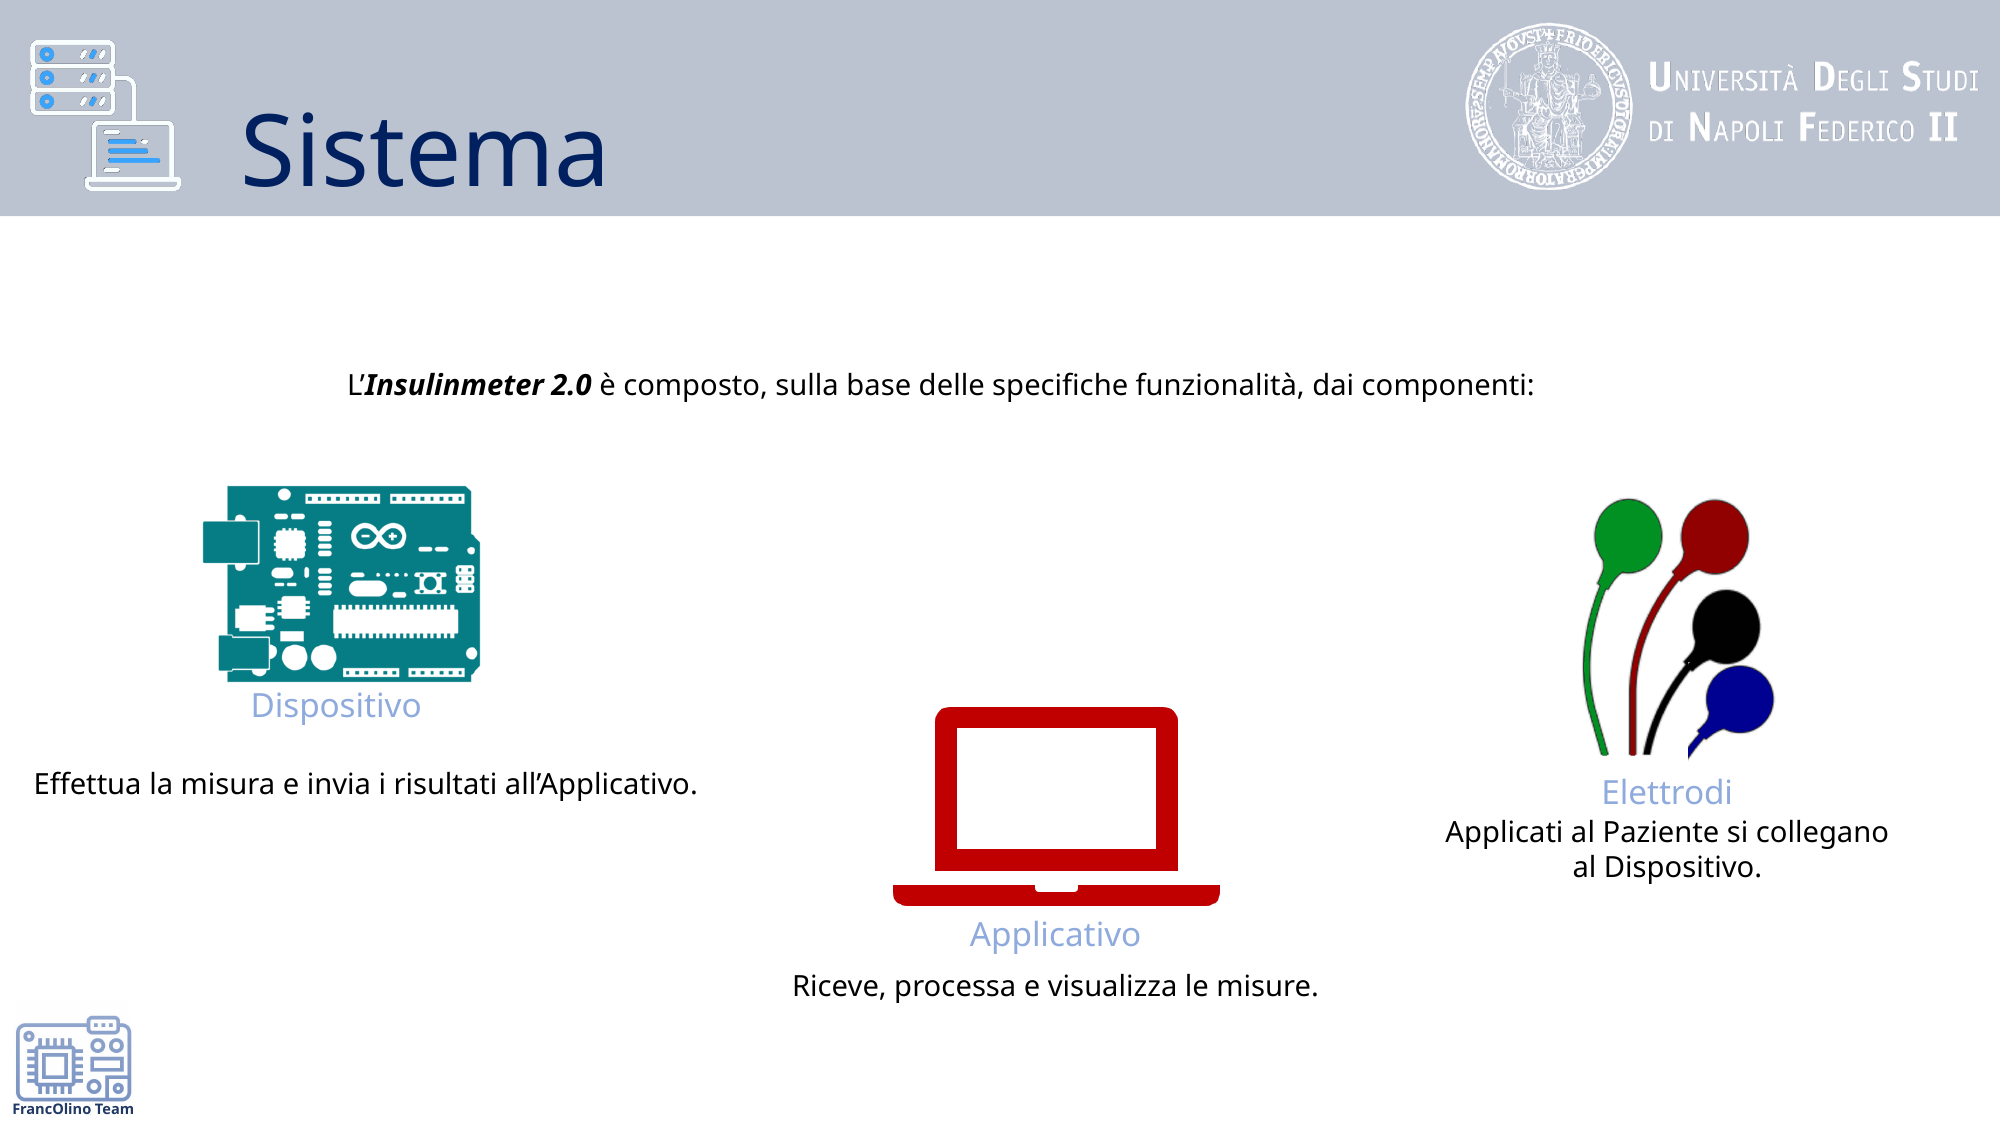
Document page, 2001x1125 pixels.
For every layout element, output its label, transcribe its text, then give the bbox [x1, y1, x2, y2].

text_box Dispositivo [235, 689, 446, 732]
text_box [0, 0, 2000, 217]
picture [885, 635, 1227, 977]
picture [193, 478, 489, 689]
text_box L’Insulinmeter 2.0 è composto, sulla base delle specifiche funzionalità, dai componenti: [332, 358, 1668, 409]
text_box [0, 999, 155, 1125]
text_box Riceve, processa e visualizza le misure. [691, 960, 1421, 1010]
picture [30, 40, 181, 191]
text_box Effettua la misura e invia i risultati all’Applicativo. [1, 757, 731, 808]
text_box Applicati al Paziente si collegano al Dispositivo. [1303, 806, 2000, 891]
picture [1537, 478, 1807, 845]
